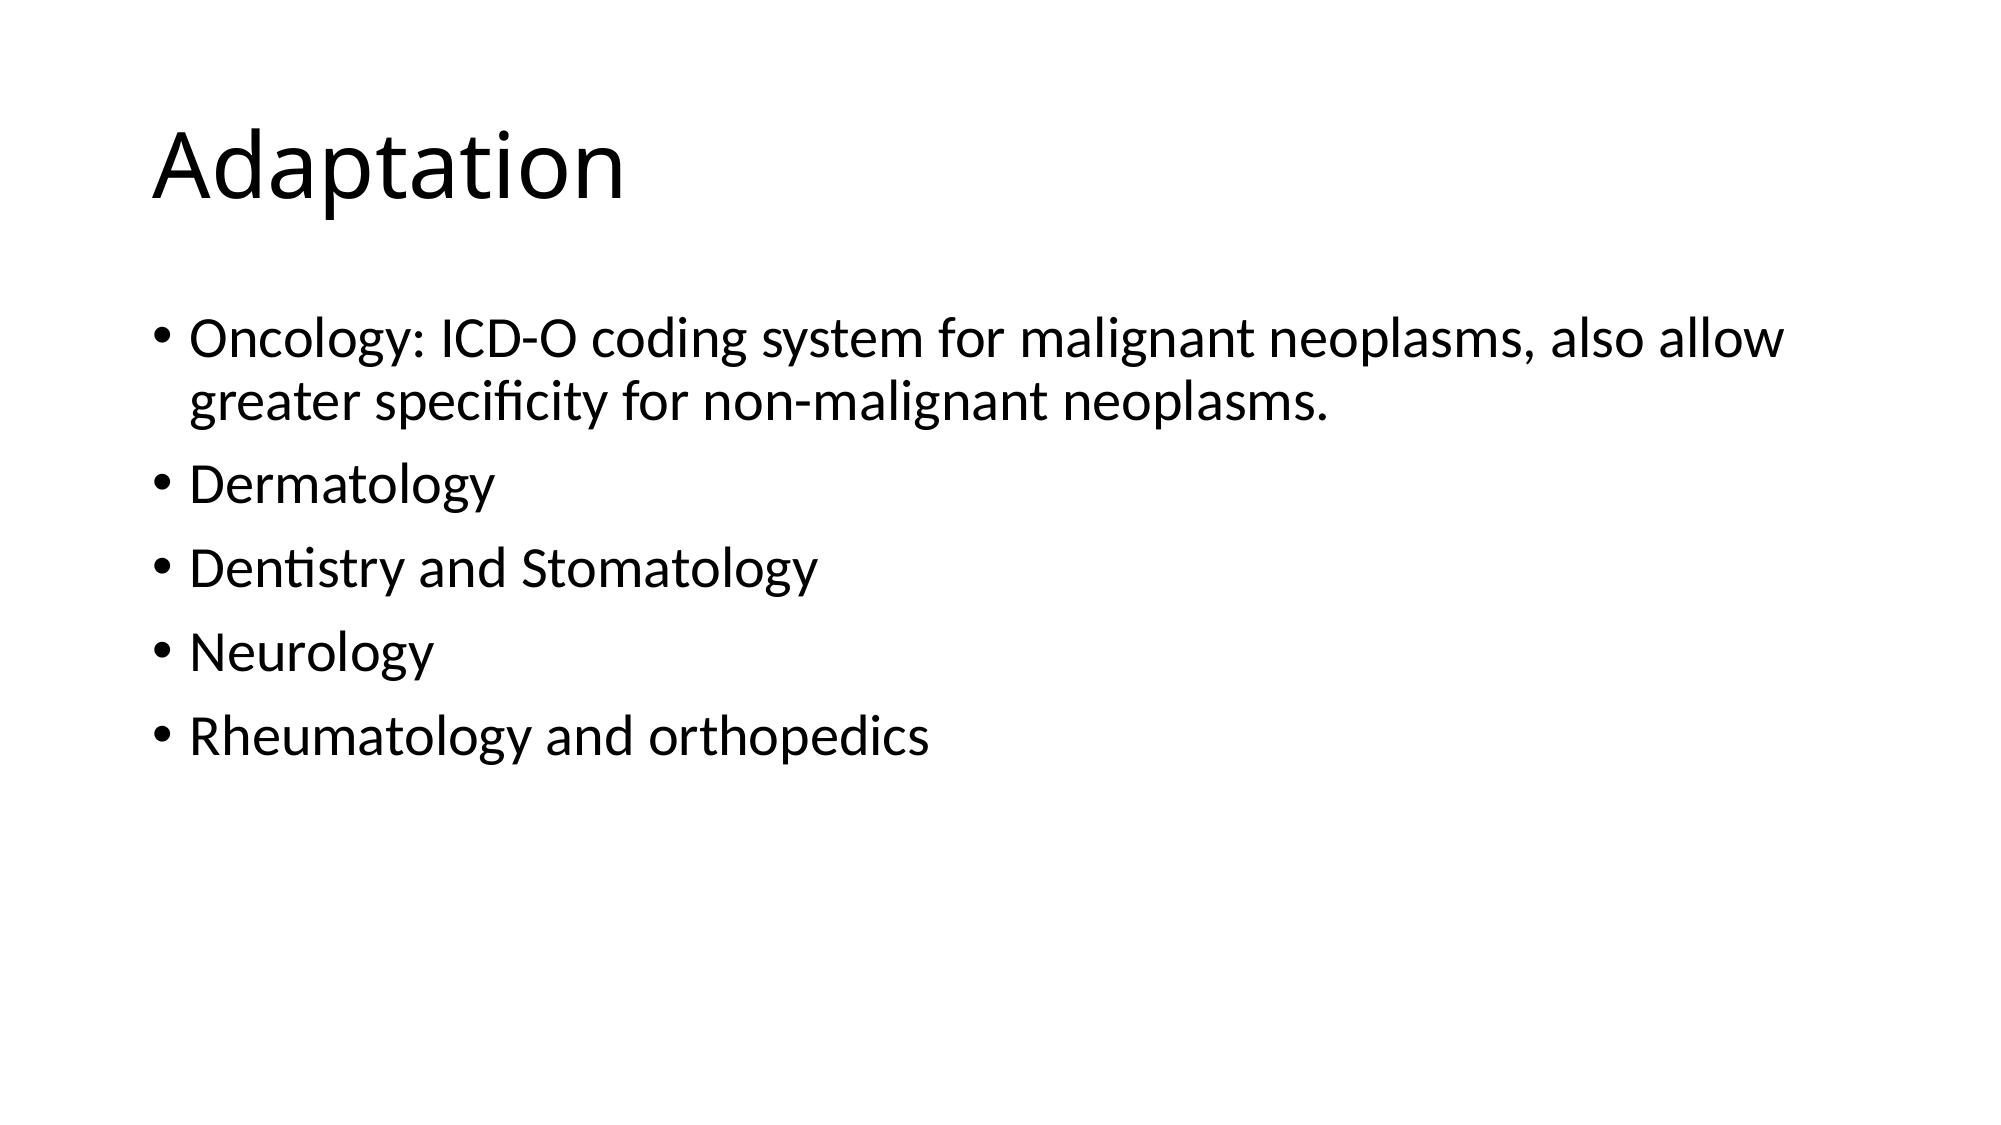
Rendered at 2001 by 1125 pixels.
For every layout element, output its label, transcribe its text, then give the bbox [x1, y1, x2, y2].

title Adaptation [137, 59, 1863, 278]
list Oncology: ICD-O coding system for malignant neoplasms, also allow greater specificity for non-malignant neoplasms. Dermatology Dentistry and Stomatology Neurology Rheumatology and orthopedics [137, 299, 1863, 1014]
